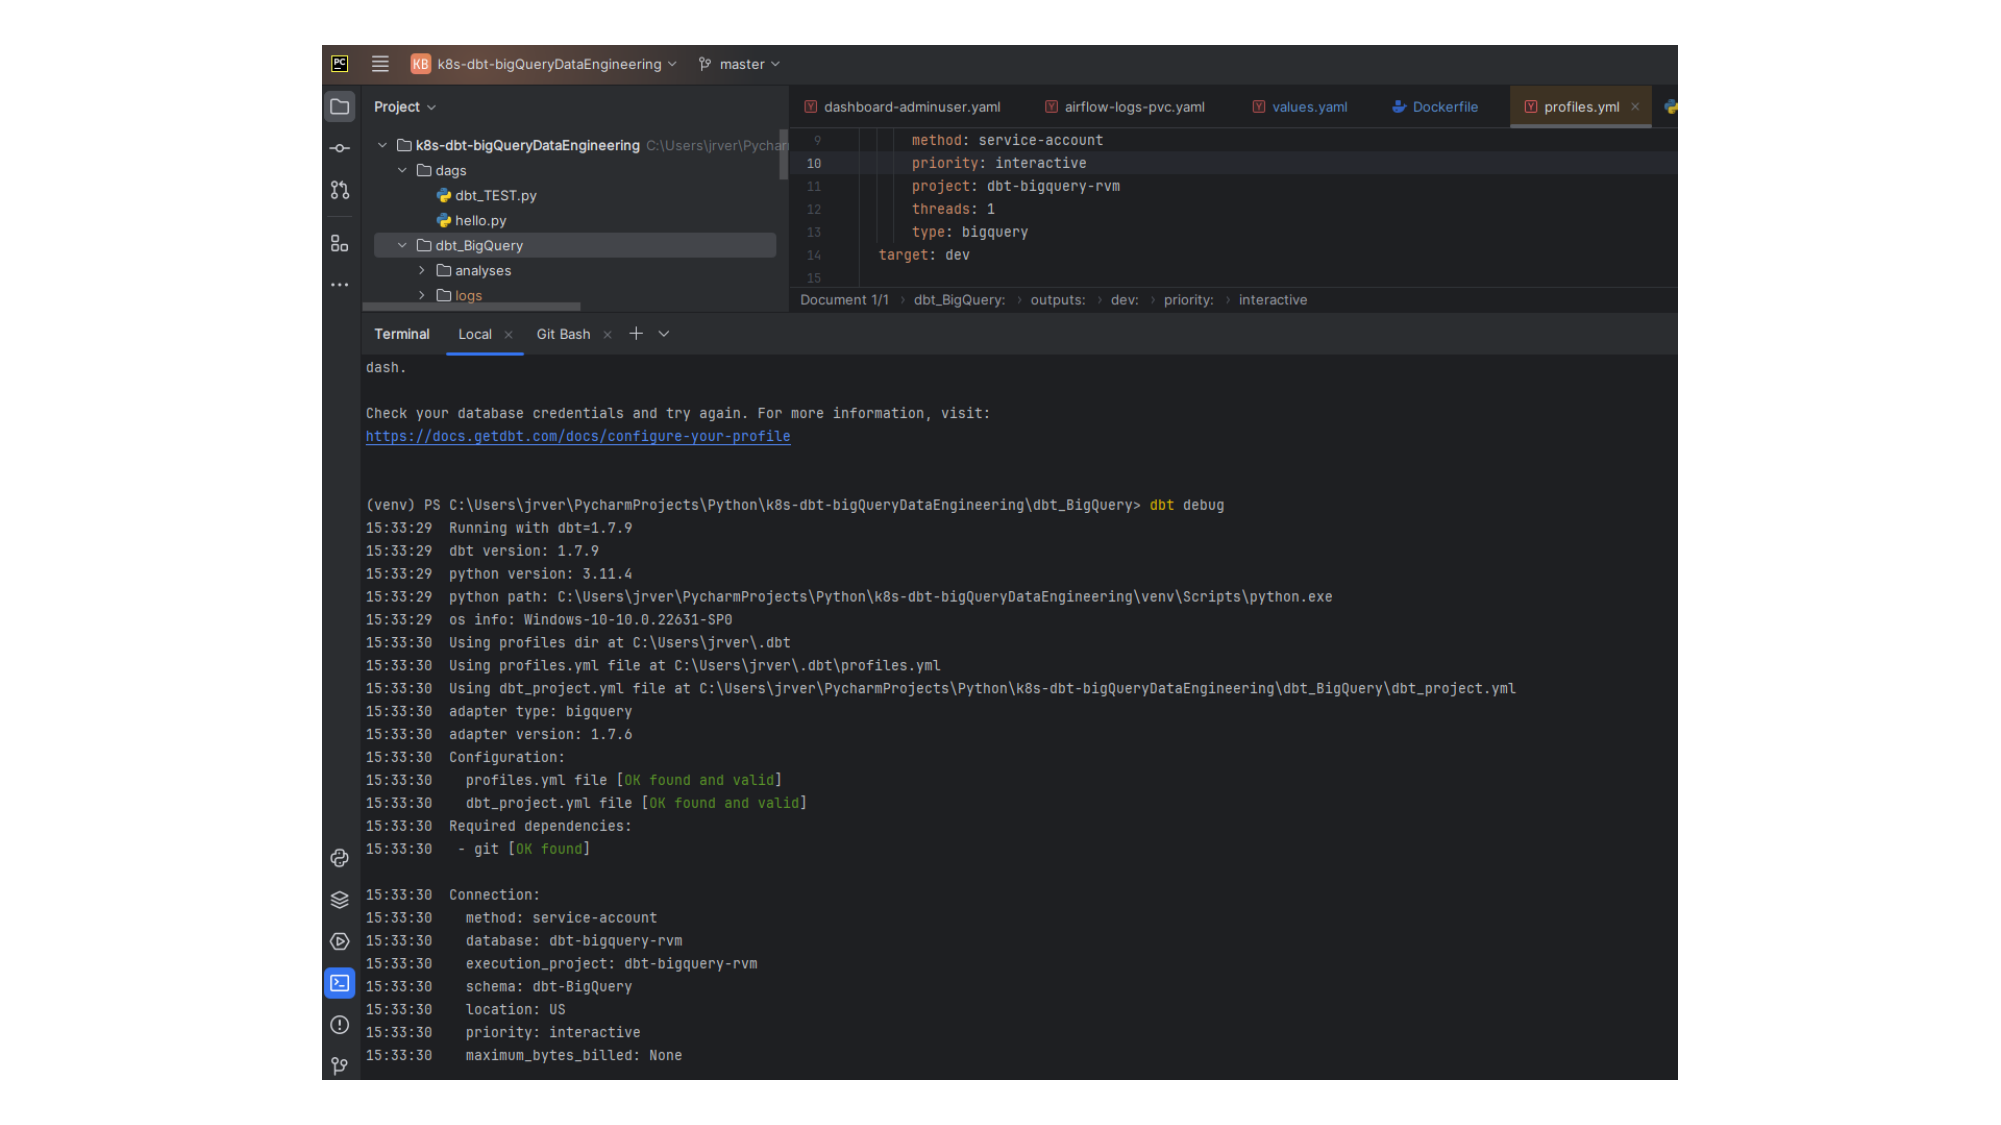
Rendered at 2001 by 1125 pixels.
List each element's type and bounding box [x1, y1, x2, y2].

picture [321, 44, 1679, 1081]
